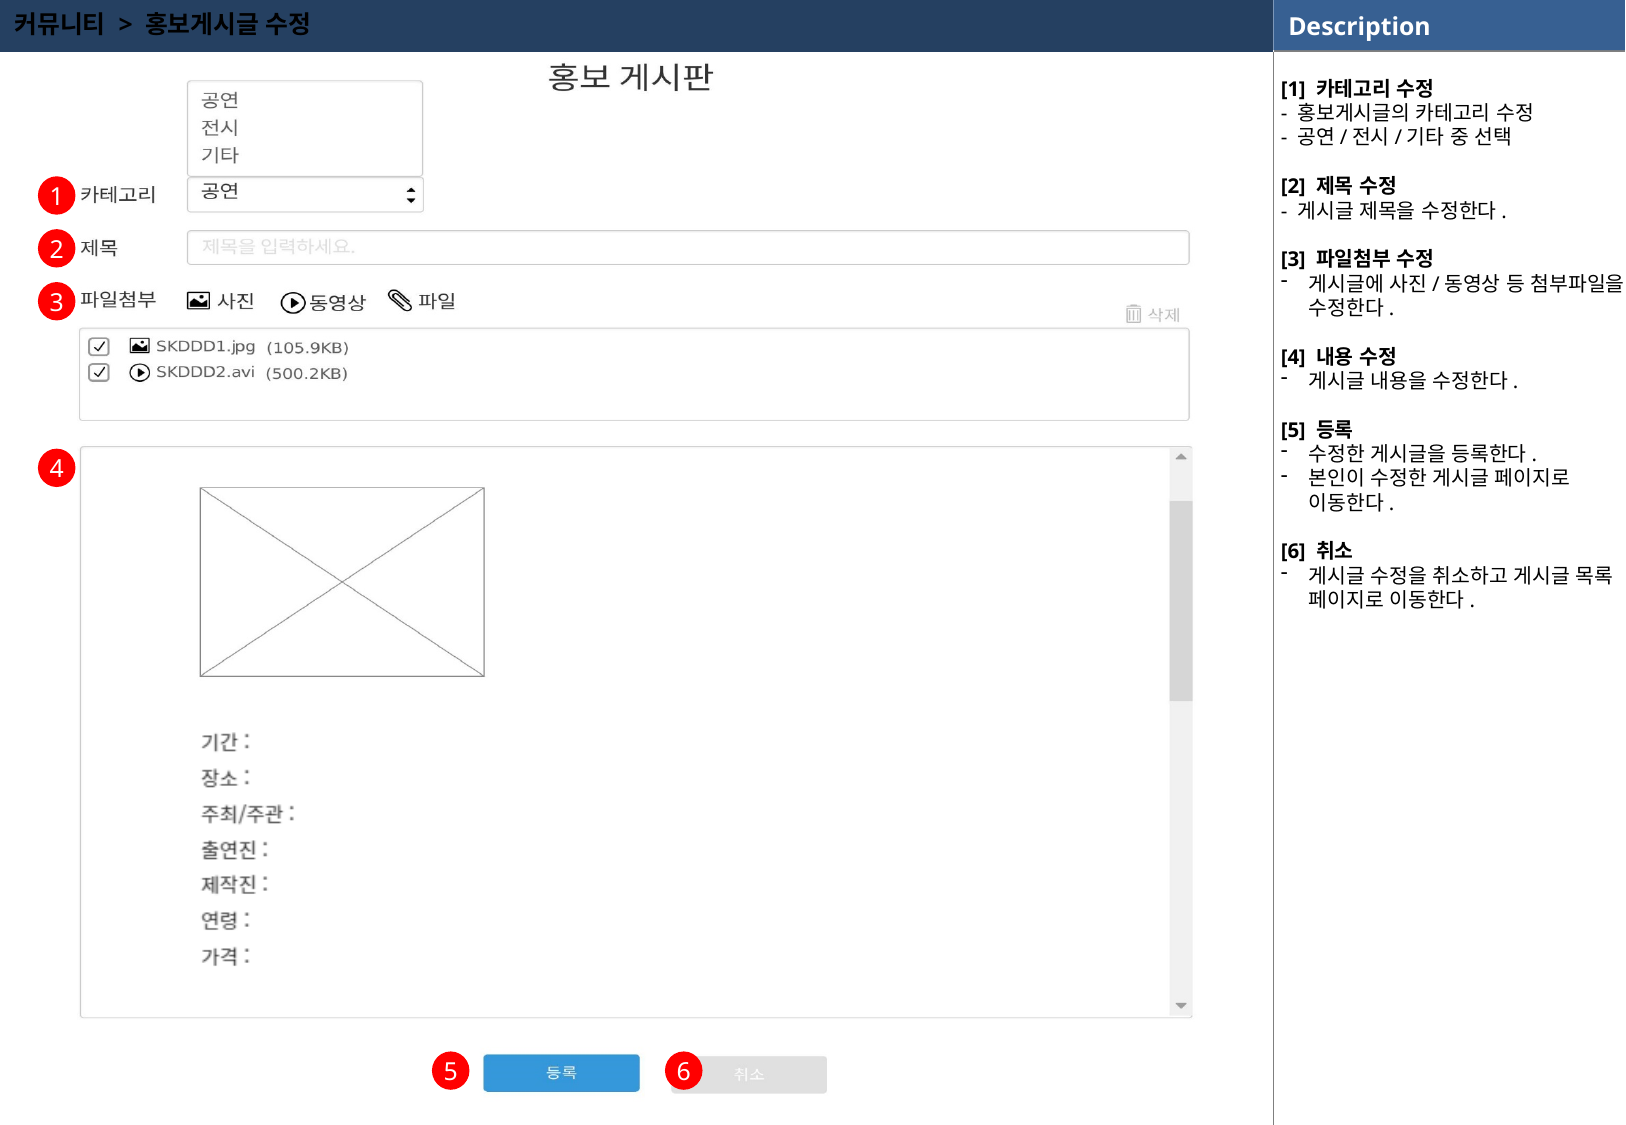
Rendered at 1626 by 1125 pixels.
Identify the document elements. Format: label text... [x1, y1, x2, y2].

text_box [1] 카테고리 수정 - 홍보게시글의 카테고리 수정 - 공연/전시/기타 중 선택 [2] 제목 수정 - 게시글 제목을 수정한다. [3] 파일첨부 수정 게시글에 사진/동영상 등 첨부파일을 수정한다. [4] 내용 수정 게시글 내용을 수정한다. [5] 등록 수정한 게시글을 등록한다. 본인이 수정한 게시글 페이지로 이동한다. [6] 취소 게시글 수정을 취소하고 게시글 목록 페이지로 이동한다. [1273, 51, 1625, 1125]
picture [0, 52, 1272, 1125]
list 커뮤니티 > 홍보게시글 수정 [0, 0, 1238, 52]
